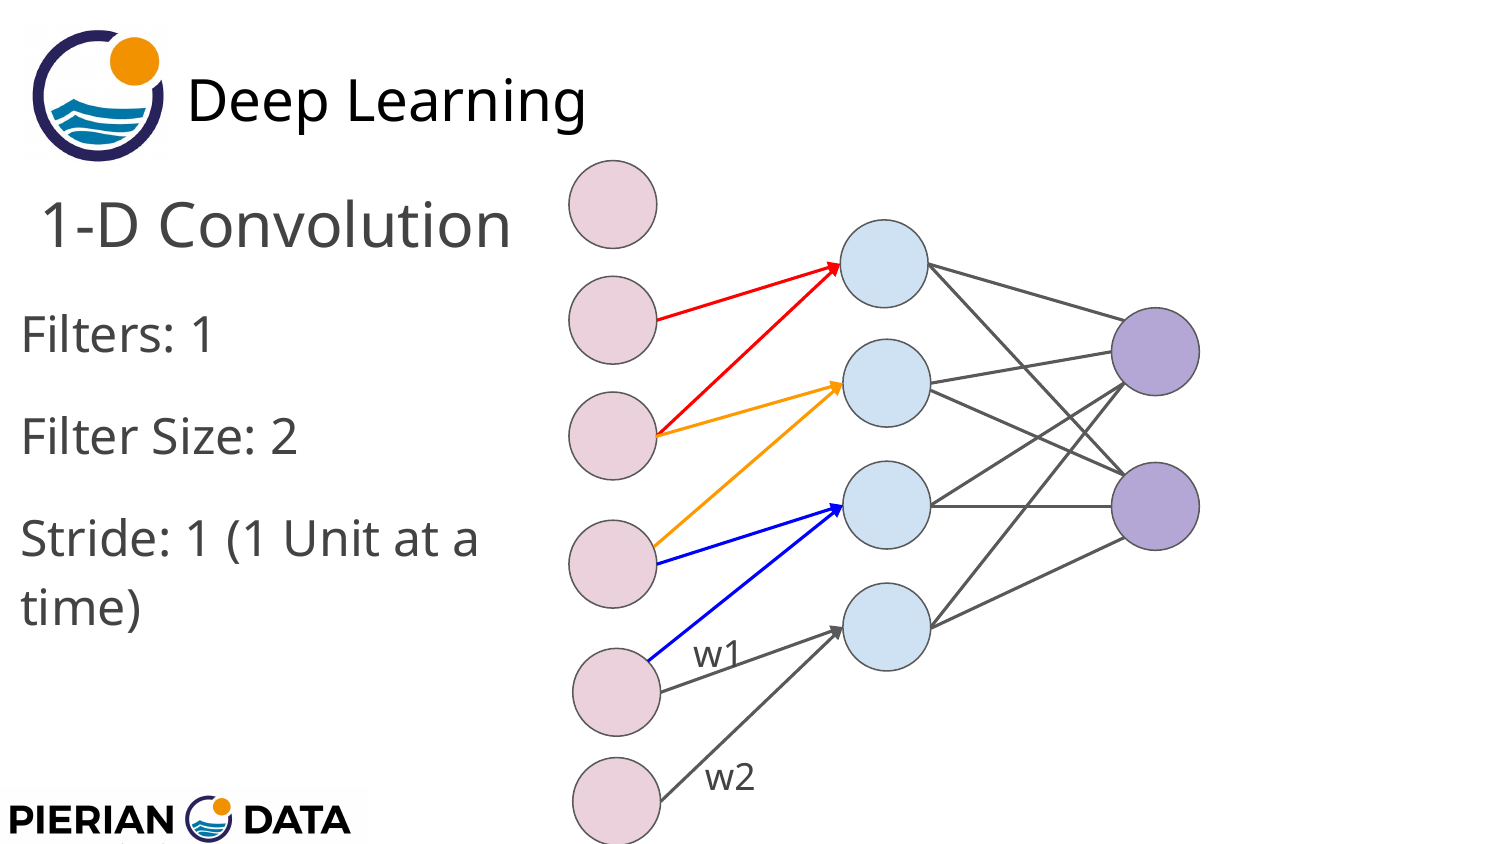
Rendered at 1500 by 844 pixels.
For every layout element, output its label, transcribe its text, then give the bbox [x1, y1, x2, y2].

text_box [846, 339, 922, 428]
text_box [930, 514, 1125, 628]
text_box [656, 263, 841, 321]
text_box [1129, 462, 1200, 551]
text_box [568, 520, 642, 609]
text_box [568, 276, 651, 365]
text_box [1129, 307, 1200, 396]
title Deep Learning [176, 48, 1449, 143]
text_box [653, 444, 844, 547]
text_box [568, 392, 648, 480]
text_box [655, 382, 844, 437]
text_box [840, 219, 928, 308]
text_box [572, 648, 655, 737]
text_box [656, 554, 844, 565]
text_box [660, 626, 844, 802]
text_box [572, 757, 660, 844]
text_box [647, 504, 844, 662]
text_box [848, 583, 930, 671]
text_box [930, 382, 1125, 506]
text_box [568, 160, 657, 249]
picture [0, 787, 368, 844]
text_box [927, 263, 1125, 381]
text_box [849, 461, 925, 550]
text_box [930, 351, 1112, 381]
picture [24, 24, 172, 167]
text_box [656, 329, 841, 380]
list 1-D Convolution Filters: 1 Filter Size: 2 Stride: 1 (1 Unit at a time) [4, 158, 549, 772]
